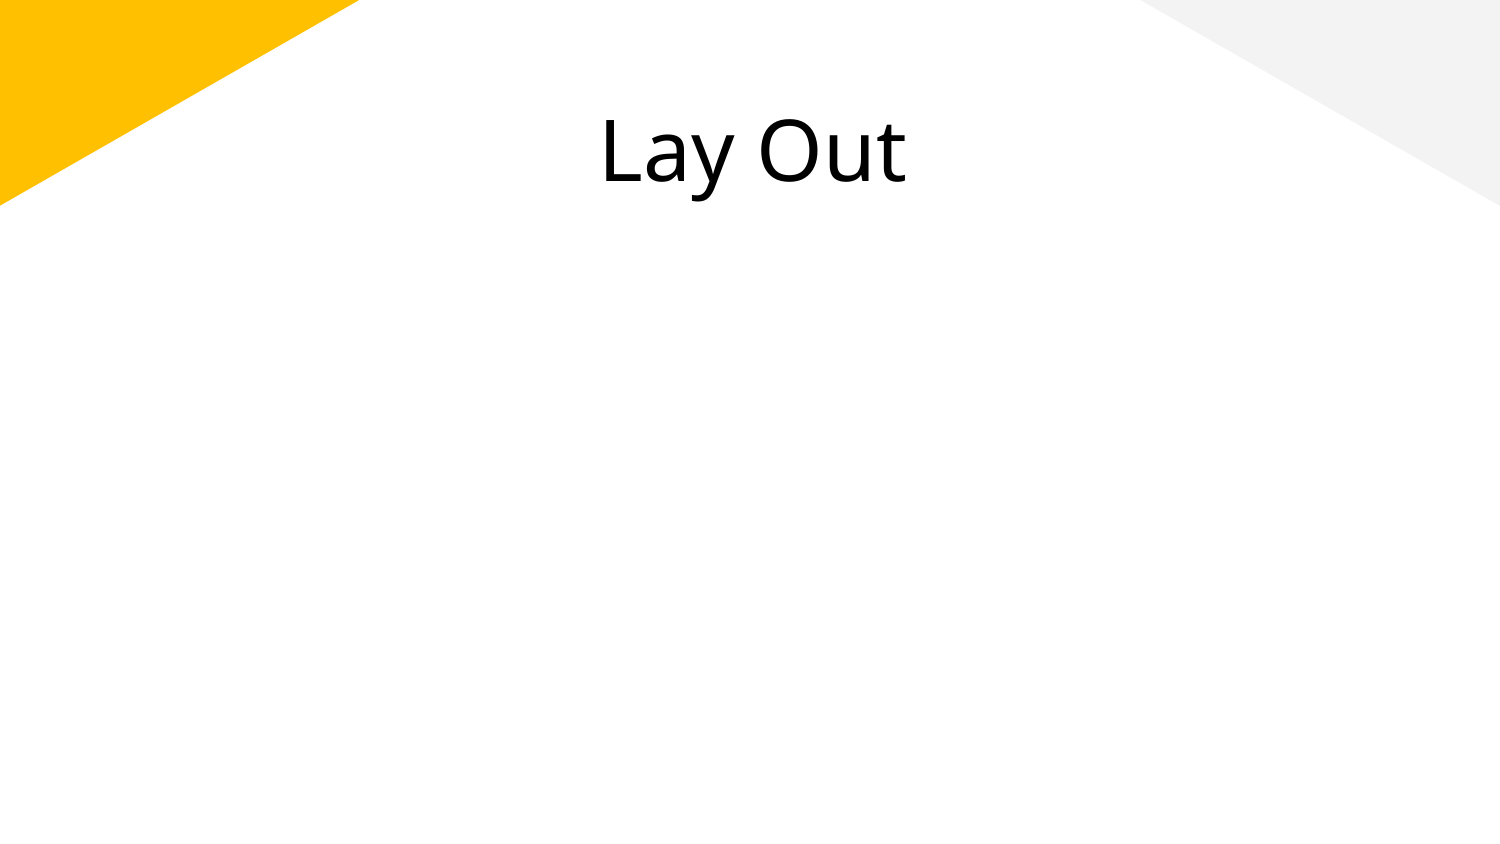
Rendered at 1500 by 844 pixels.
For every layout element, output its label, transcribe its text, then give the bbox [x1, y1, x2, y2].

title Lay Out [88, 80, 1418, 175]
